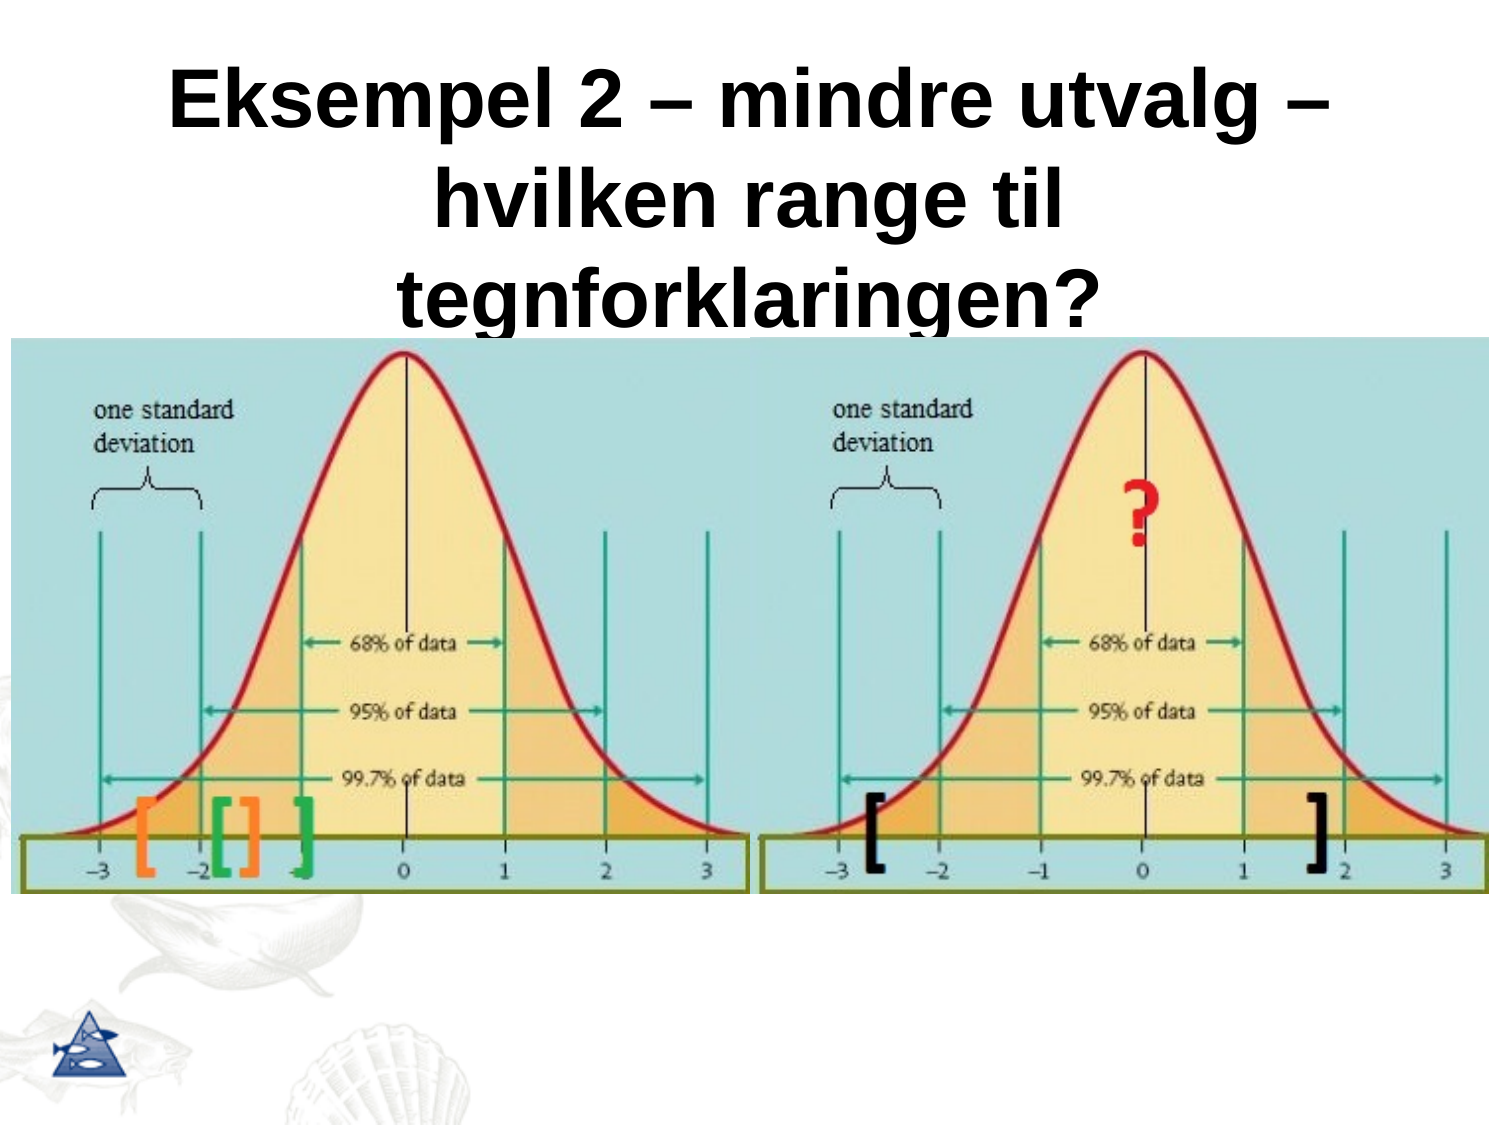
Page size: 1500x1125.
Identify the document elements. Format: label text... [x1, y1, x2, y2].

title Eksempel 2 – mindre utvalg – hvilken range til tegnforklaringen? [112, 99, 1388, 288]
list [11, 338, 747, 894]
picture [0, 0, 1500, 1125]
